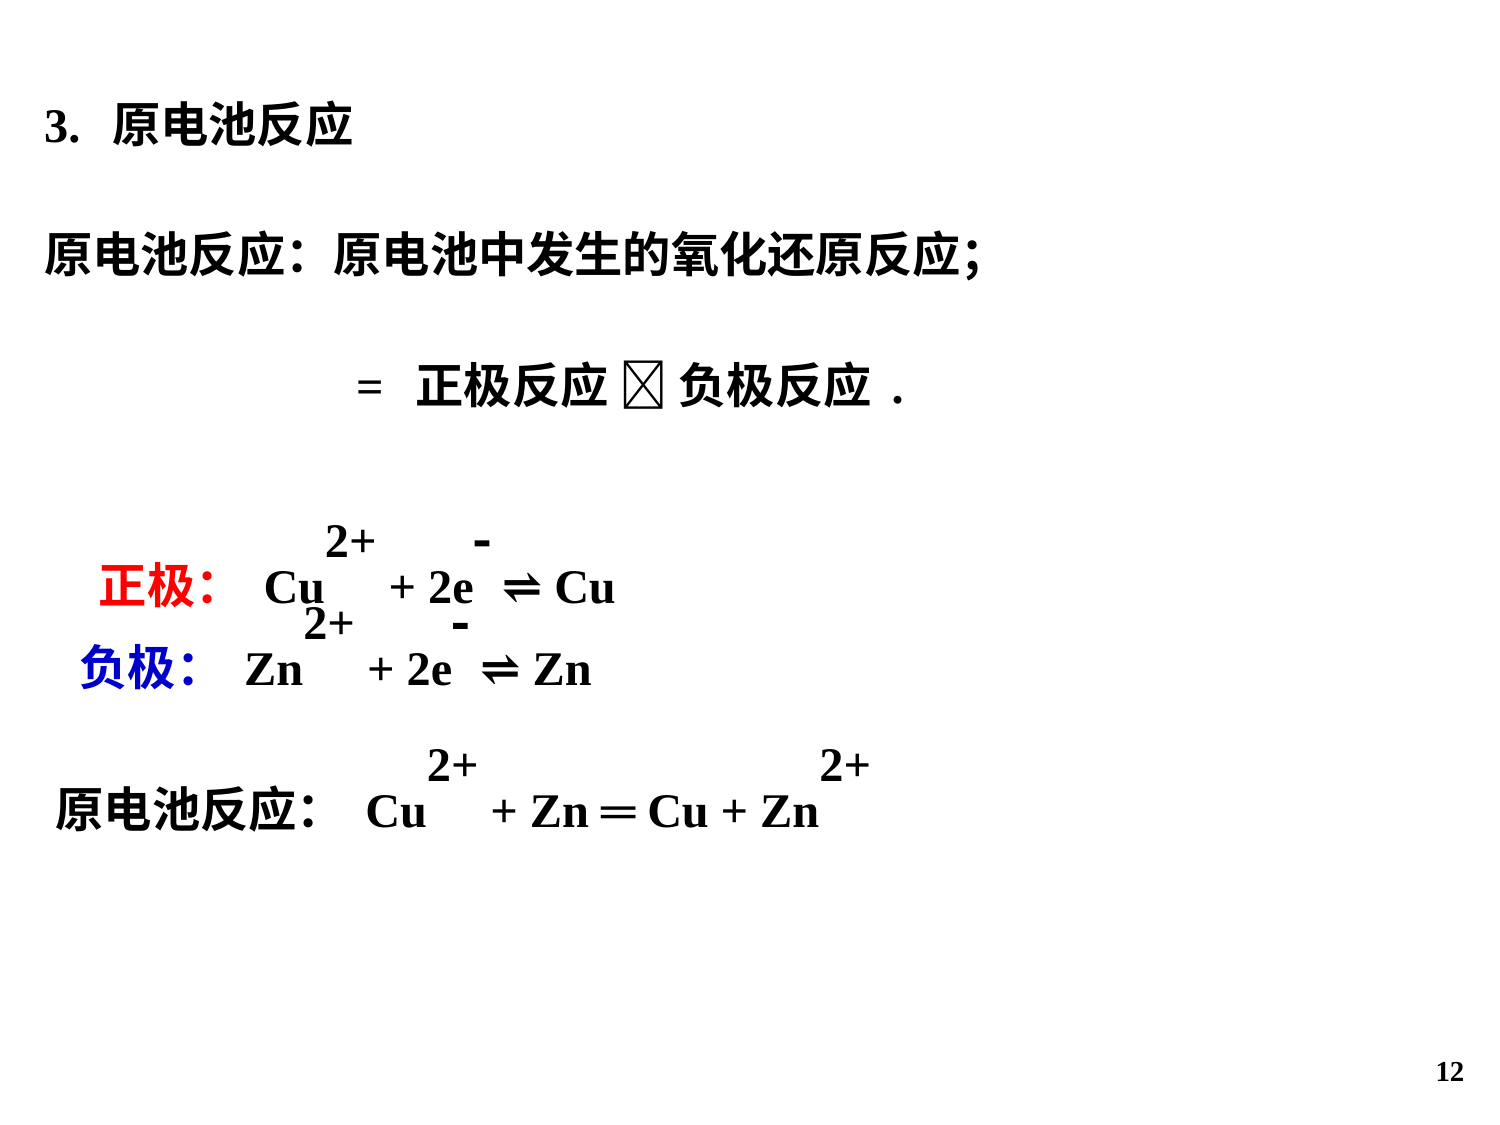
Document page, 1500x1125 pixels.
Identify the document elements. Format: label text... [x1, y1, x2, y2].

text_box 正极：Cu2+ + 2e ⇌ Cu [53, 491, 1412, 610]
text_box 3. 原电池反应 原电池反应：原电池中发生的氧化还原反应； = 正极反应  负极反应. [29, 31, 1436, 492]
text_box 负极：Zn2+ + 2e ⇌ Zn [64, 610, 1403, 693]
text_box 原电池反应：Cu2+ + Zn ═ Cu + Zn2+ [41, 716, 1459, 845]
